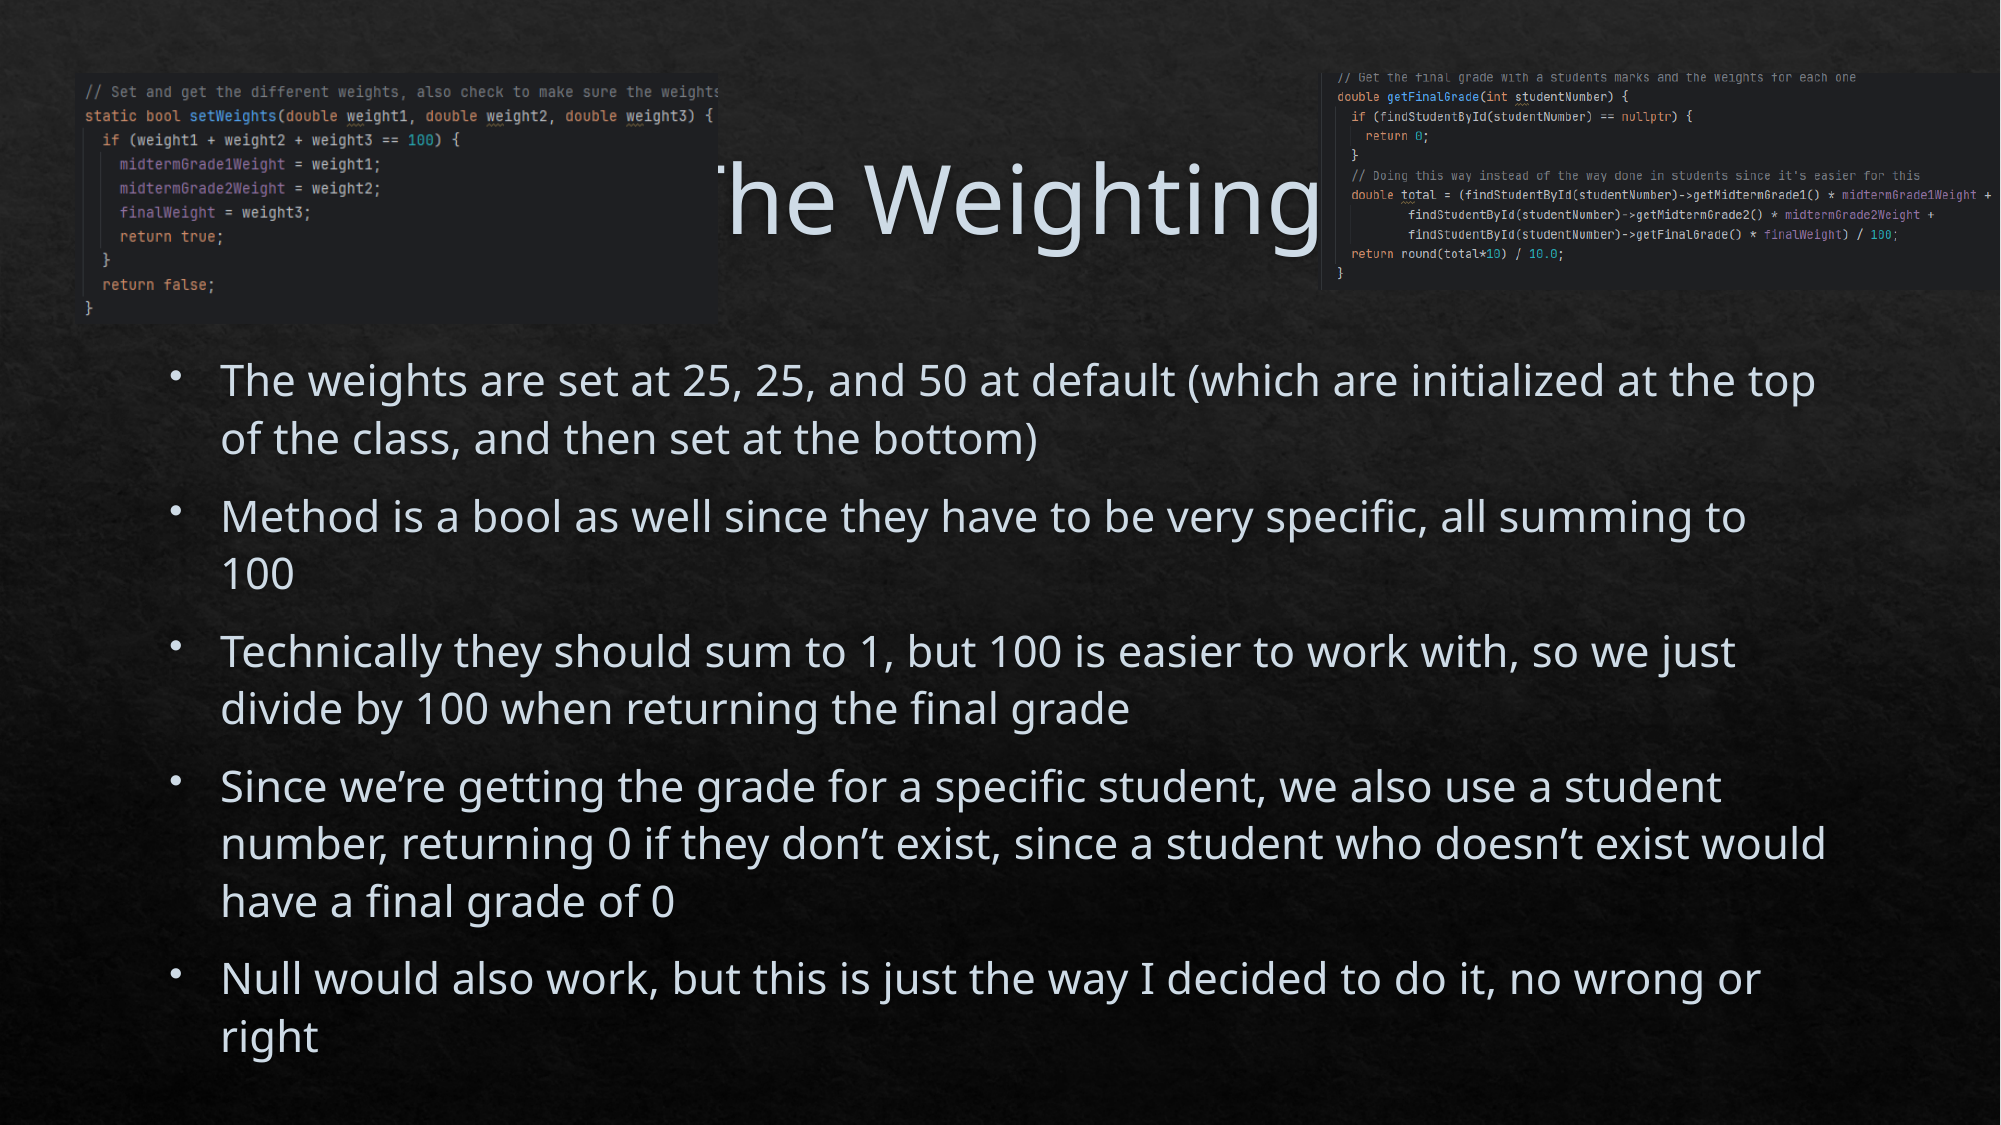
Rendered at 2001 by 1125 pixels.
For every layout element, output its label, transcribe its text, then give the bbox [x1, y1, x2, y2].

list The weights are set at 25, 25, and 50 at default (which are initialized at the top of the class, and then set at the bottom) Method is a bool as well since they have to be very specific, all summing to 100 Technically they should sum to 1, but 100 is easier to work with, so we just divide by 100 when returning the final grade Since we’re getting the grade for a specific student, we also use a student number, returning 0 if they don’t exist, since a student who doesn’t exist would have a final grade of 0 Null would also work, but this is just the way I decided to do it, no wrong or right [149, 340, 1849, 1070]
picture [1318, 73, 2000, 291]
title The Weighting [725, 99, 1849, 307]
picture [75, 73, 718, 324]
